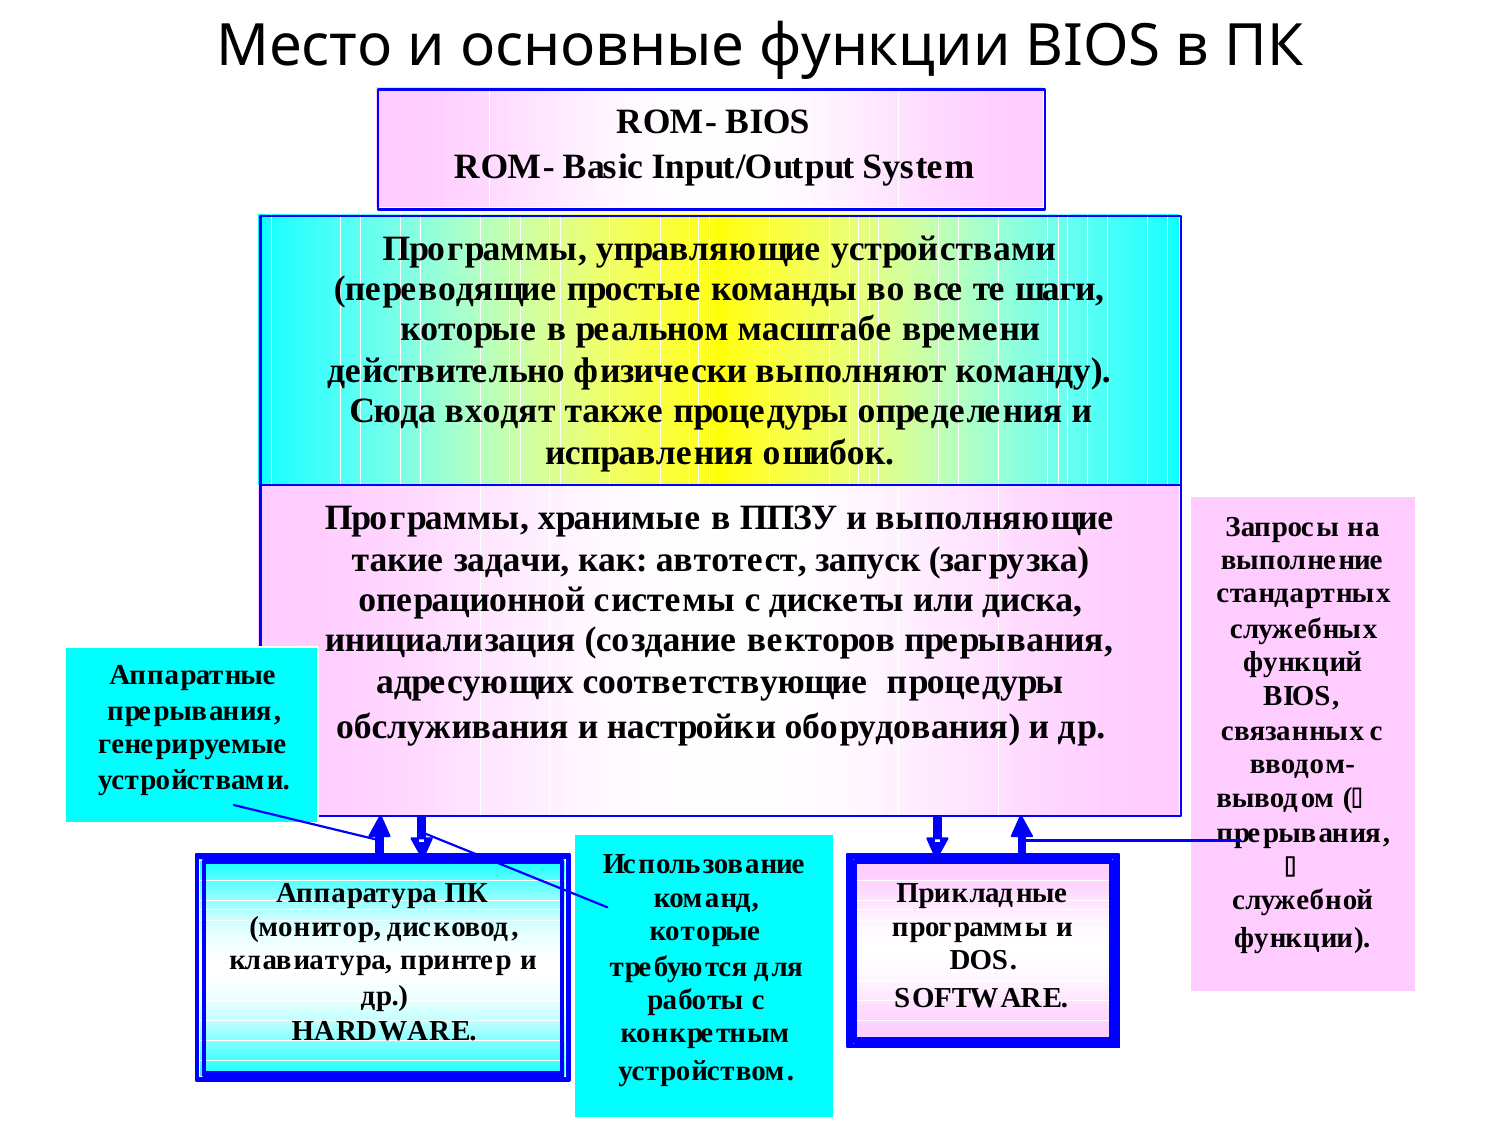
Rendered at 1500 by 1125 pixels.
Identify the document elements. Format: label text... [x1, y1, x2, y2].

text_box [64, 86, 1424, 1125]
text_box Место и основные функции BIOS в ПК [201, 0, 1330, 85]
